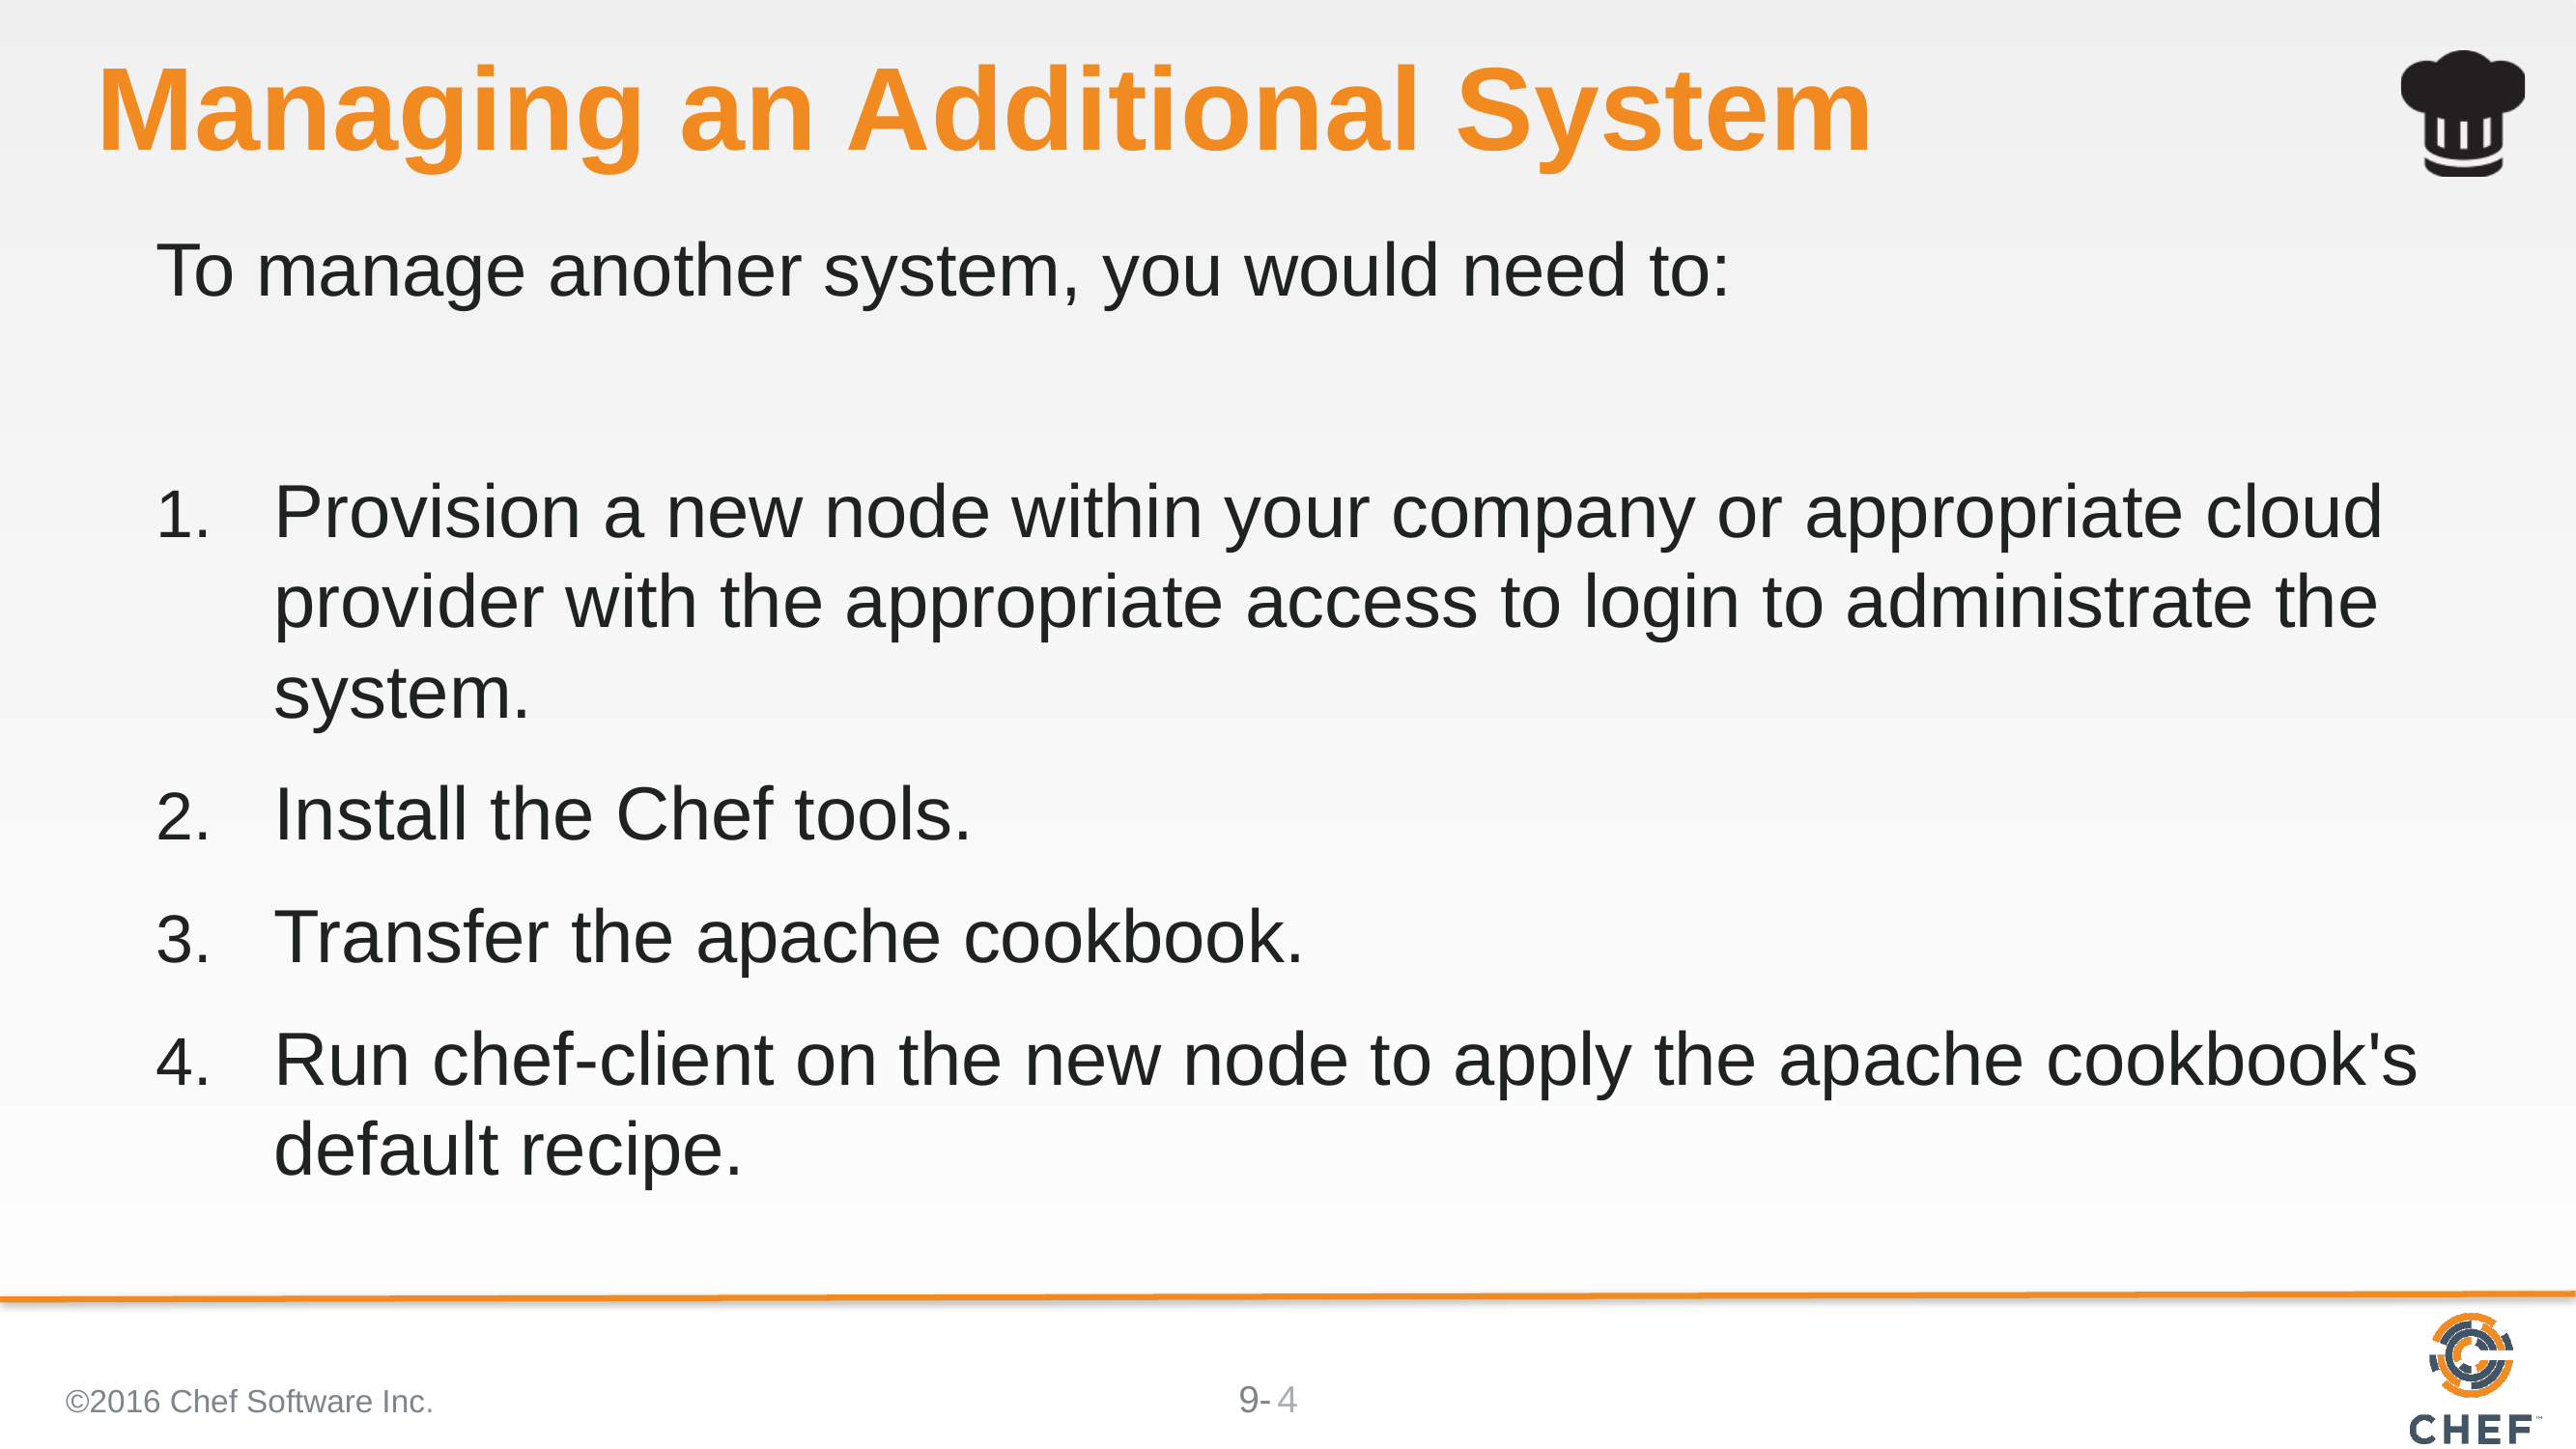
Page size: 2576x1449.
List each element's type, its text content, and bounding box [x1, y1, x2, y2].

slide_number 4 [998, 1359, 1578, 1437]
title Managing an Additional System [96, 48, 2463, 180]
list To manage another system, you would need to: Provision a new node within your company or appropriate cloud provider with the appropriate access to login to administrate the system. Install the Chef tools. Transfer the apache cookbook. Run chef-client on the new node to apply the apache cookbook's default recipe. [107, 221, 2469, 1176]
footer ©2016 Chef Software Inc. [51, 1359, 952, 1440]
picture [2399, 1297, 2550, 1449]
